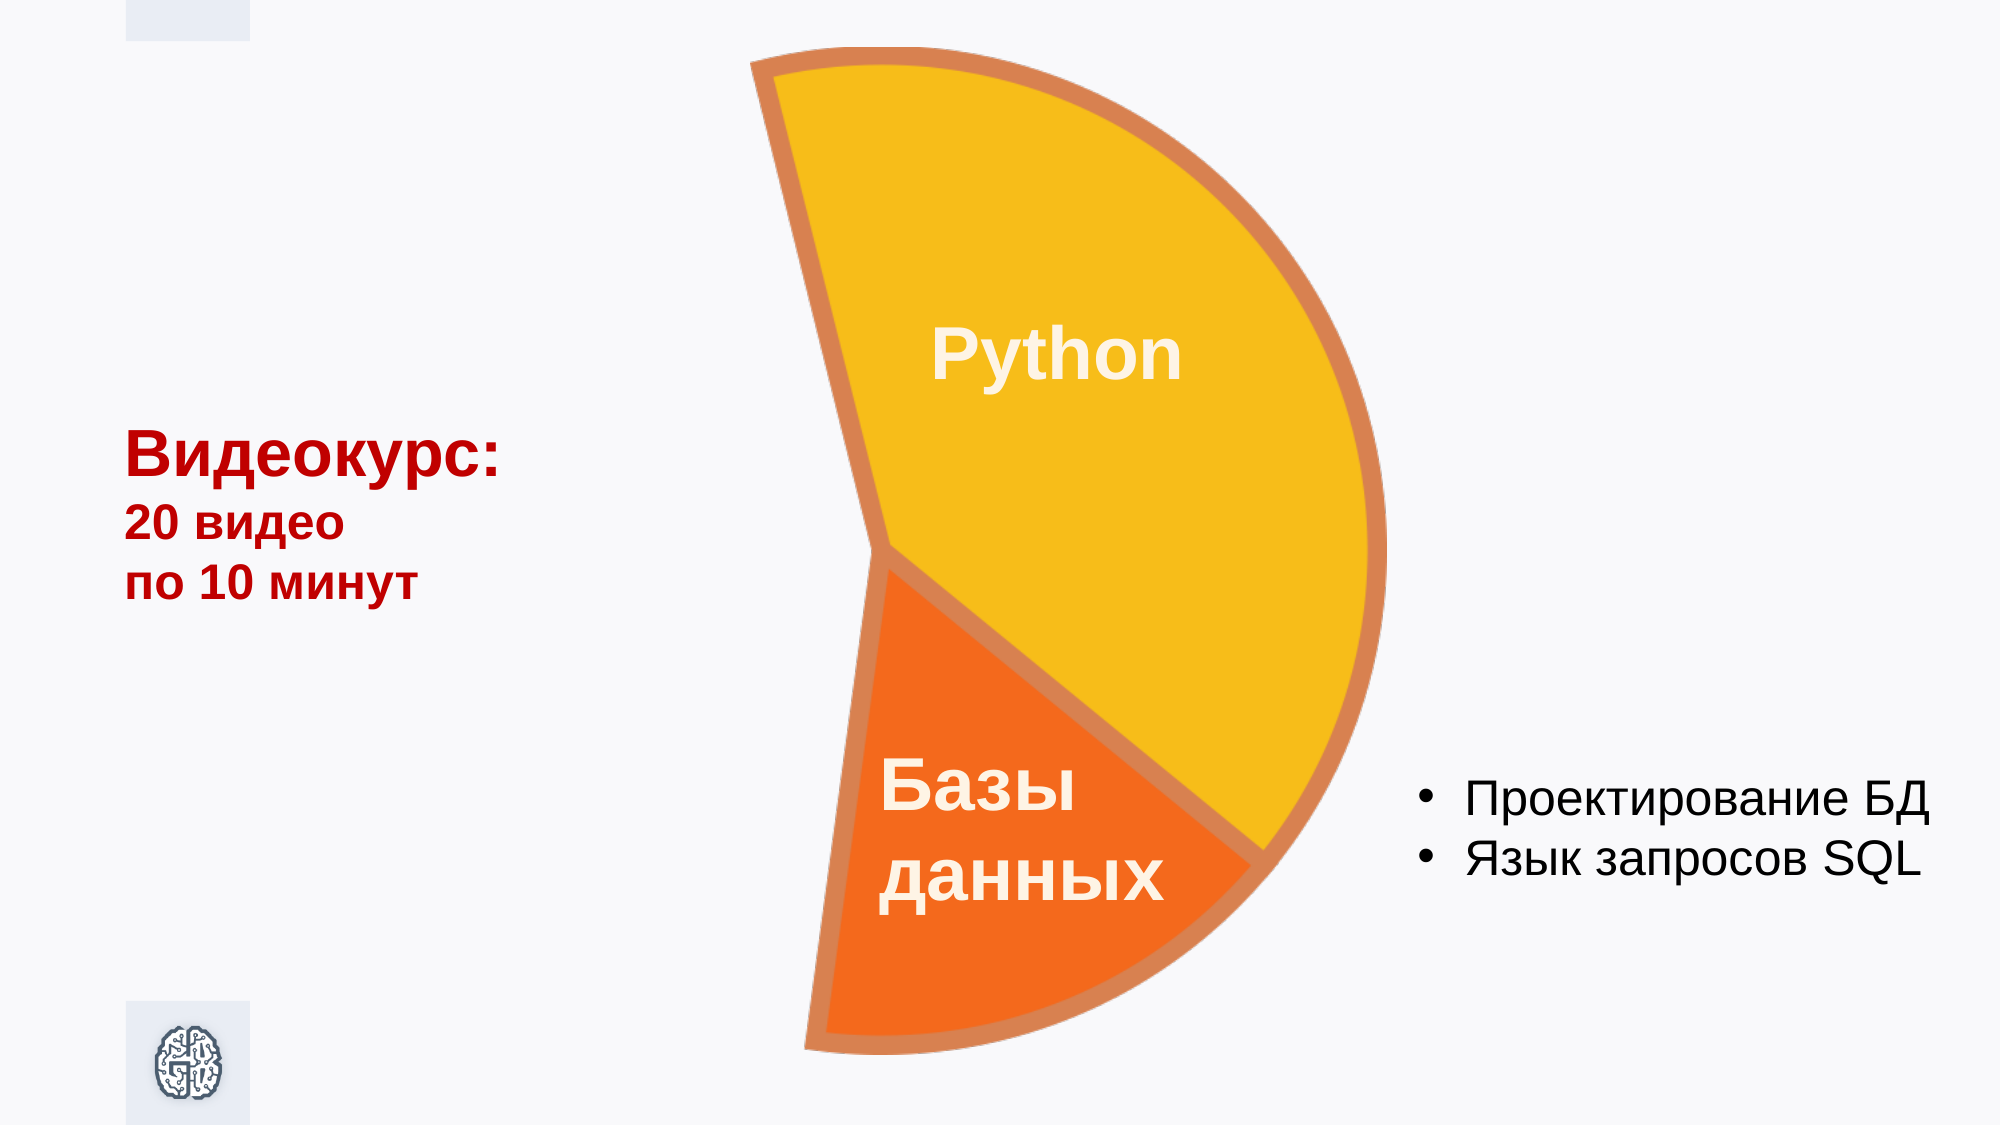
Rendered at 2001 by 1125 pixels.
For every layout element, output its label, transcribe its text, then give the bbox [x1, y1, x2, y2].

text_box Видеокурс: 20 видео по 10 минут [109, 402, 583, 618]
text_box Проектирование БД Язык запросов SQL [1402, 758, 1945, 893]
picture [750, 47, 1387, 1055]
picture [144, 1016, 232, 1110]
